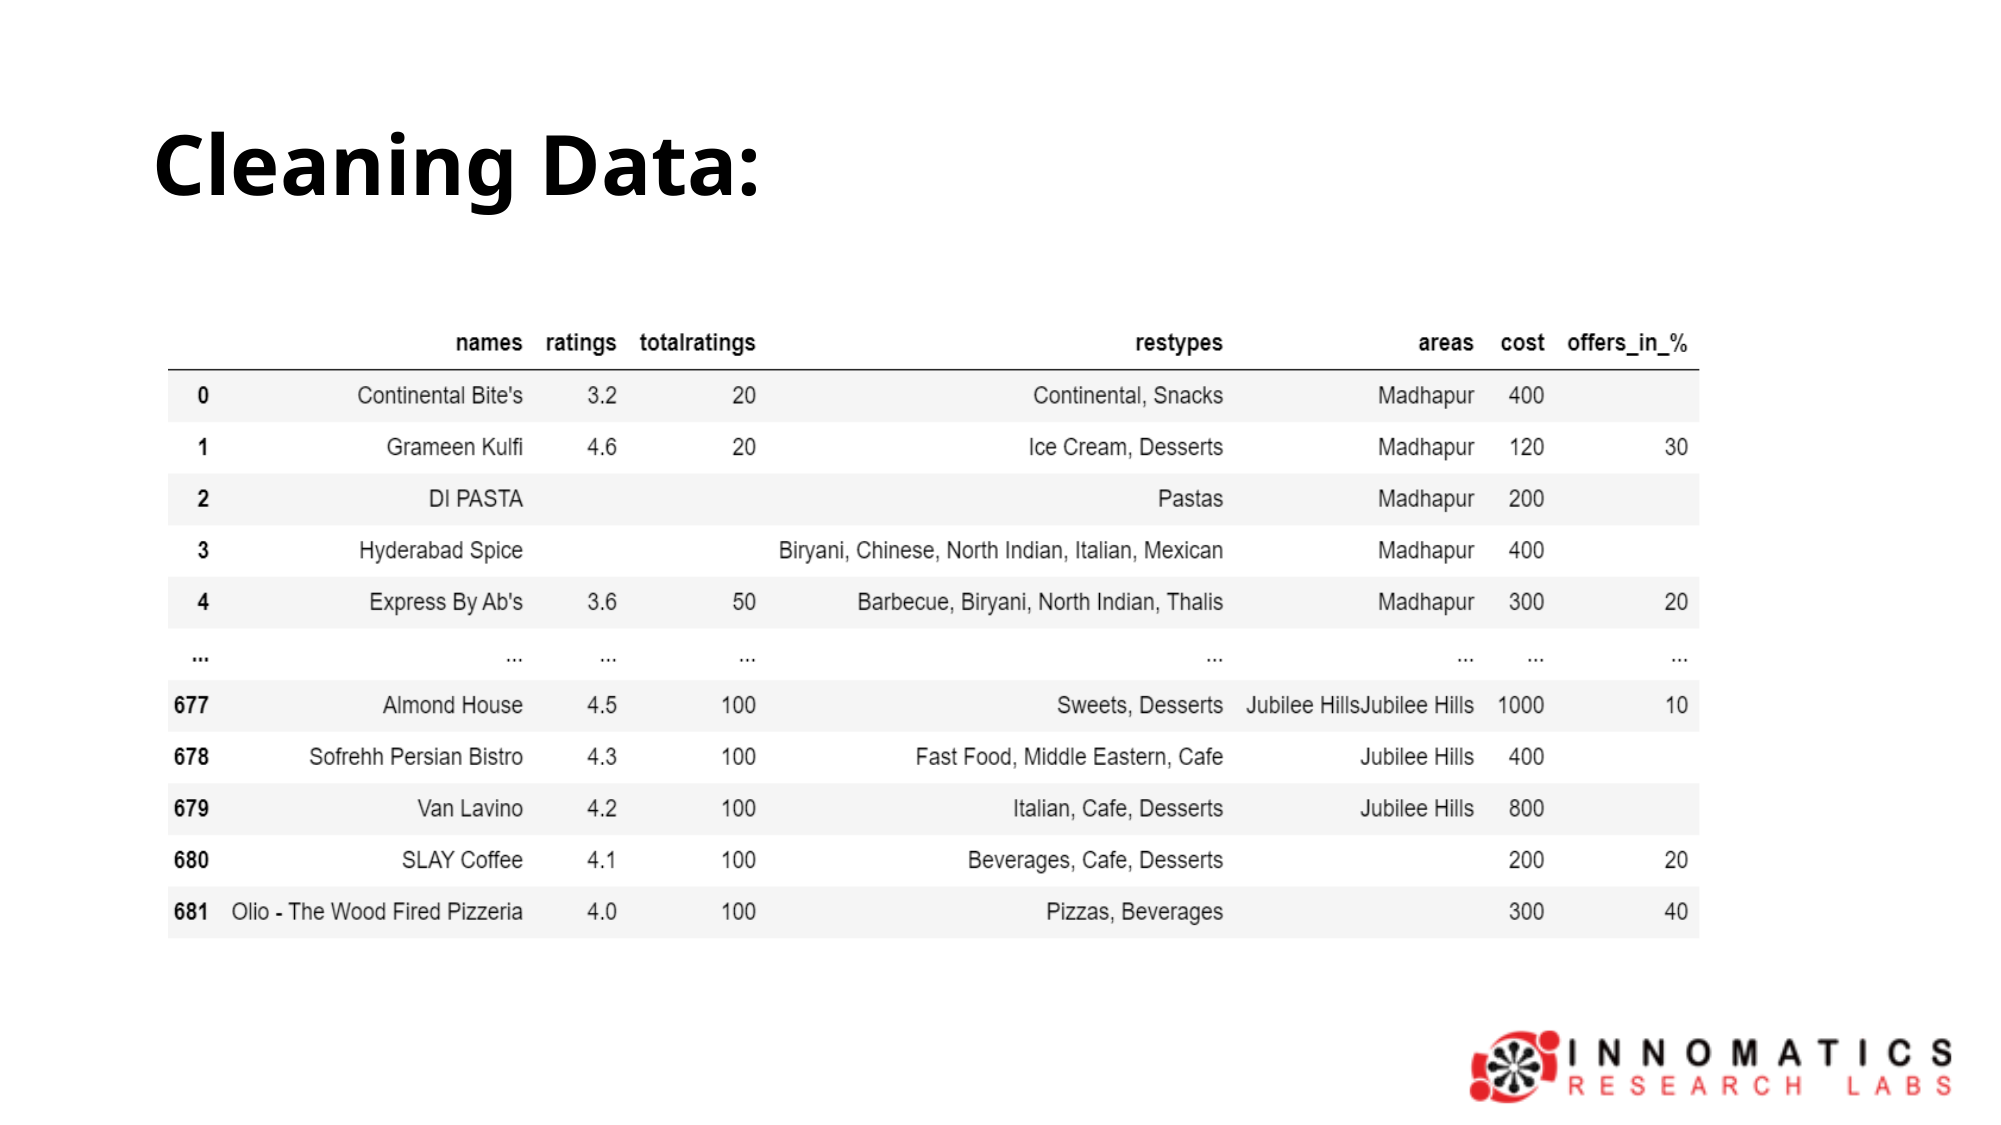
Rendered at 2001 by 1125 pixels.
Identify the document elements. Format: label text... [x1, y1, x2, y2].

picture [1445, 1014, 1975, 1125]
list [168, 307, 1703, 945]
title Cleaning Data: [137, 59, 1863, 278]
